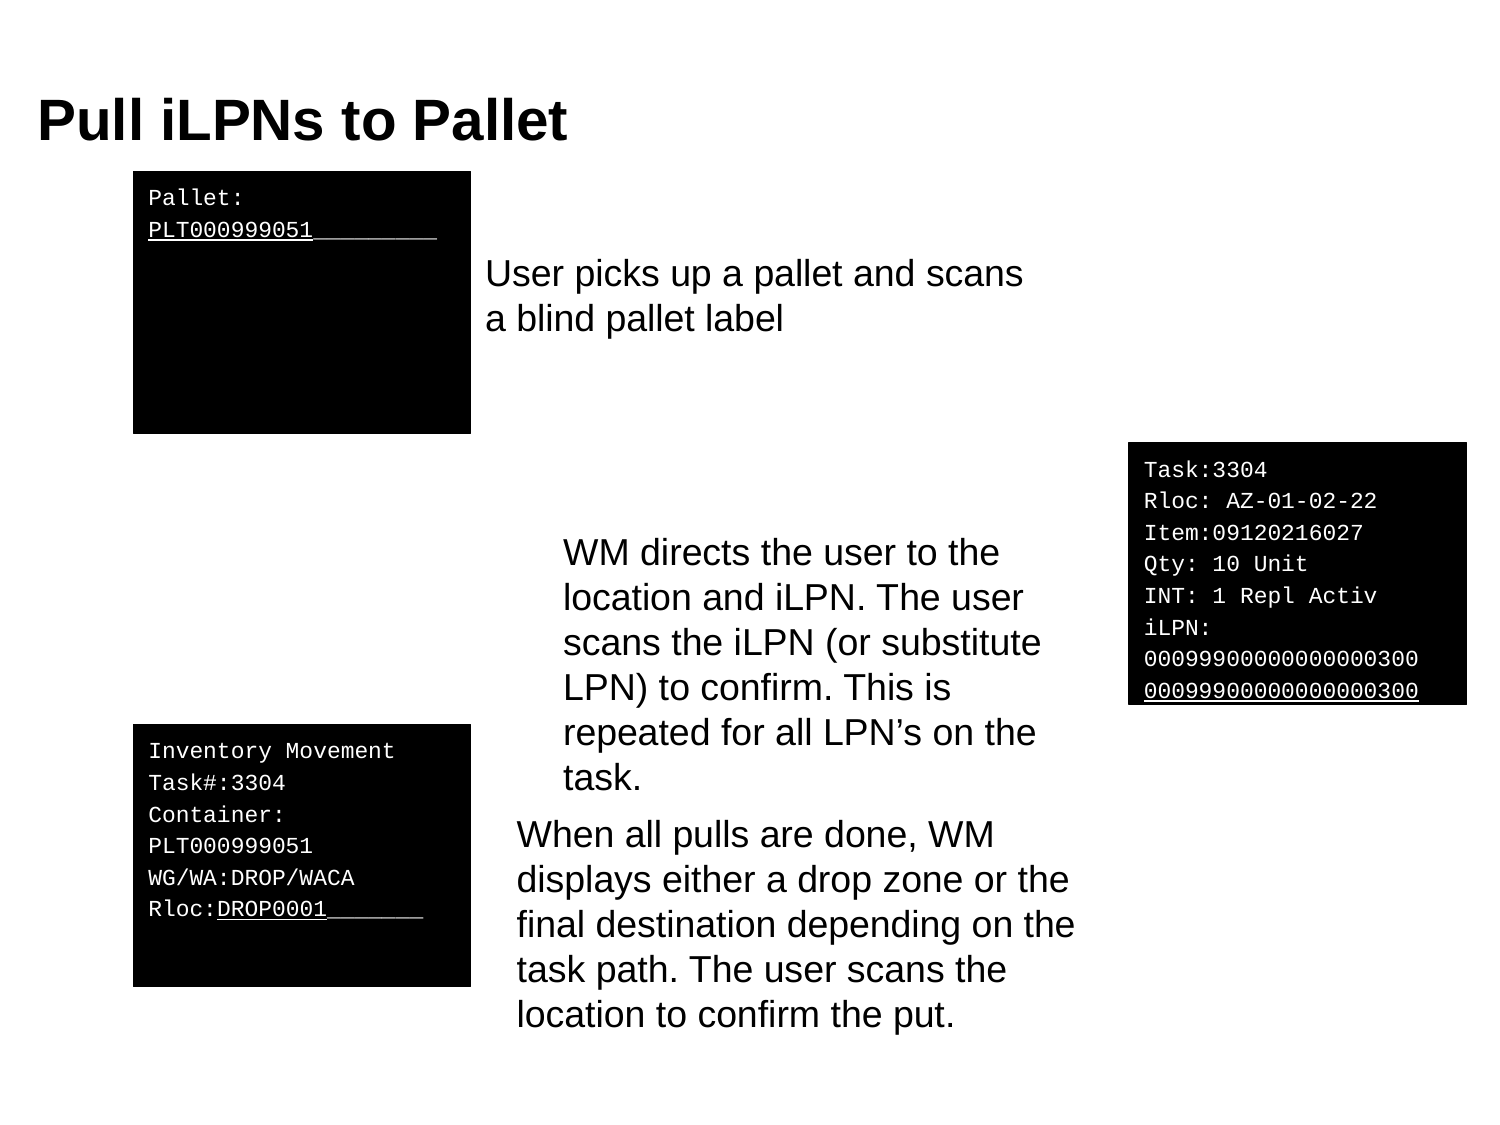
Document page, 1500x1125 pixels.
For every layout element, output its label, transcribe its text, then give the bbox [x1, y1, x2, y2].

text_box User picks up a pallet and scans a blind pallet label [471, 241, 1048, 347]
text_box Task:3304 Rloc: AZ-01-02-22 Item:09120216027 Qty: 10 Unit INT: 1 Repl Activ iLPN: 00099900000000000300 00099900000000000300 [1129, 442, 1467, 705]
text_box WM directs the user to the location and iLPN. The user scans the iLPN (or substitute LPN) to confirm. This is repeated for all LPN’s on the task. [548, 520, 1061, 802]
title Pull iLPNs to Pallet [22, 74, 1500, 141]
text_box Inventory Movement Task#:3304 Container: PLT000999051 WG/WA:DROP/WACA Rloc:DROP0001_______ [133, 724, 471, 987]
text_box Pallet: PLT000999051_________ [133, 171, 471, 434]
text_box When all pulls are done, WM displays either a drop zone or the final destination depending on the task path. The user scans the location to confirm the put. [501, 802, 1130, 1043]
